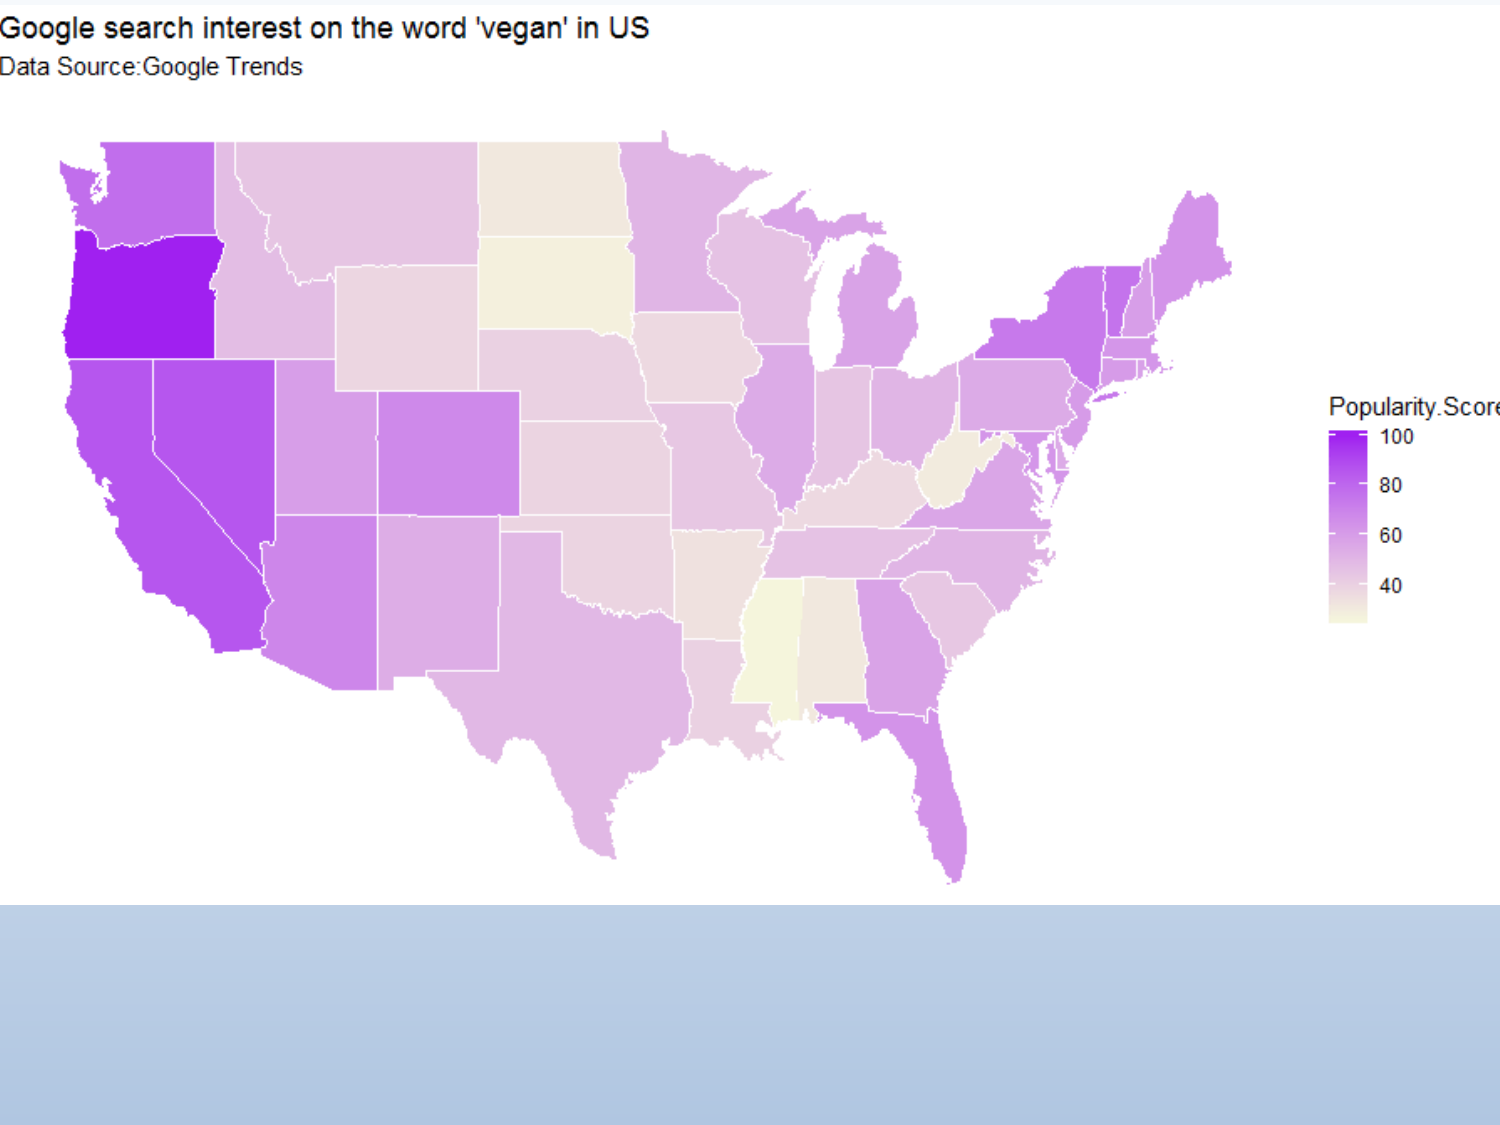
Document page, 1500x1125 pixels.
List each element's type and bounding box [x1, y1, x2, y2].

picture [0, 5, 1500, 906]
